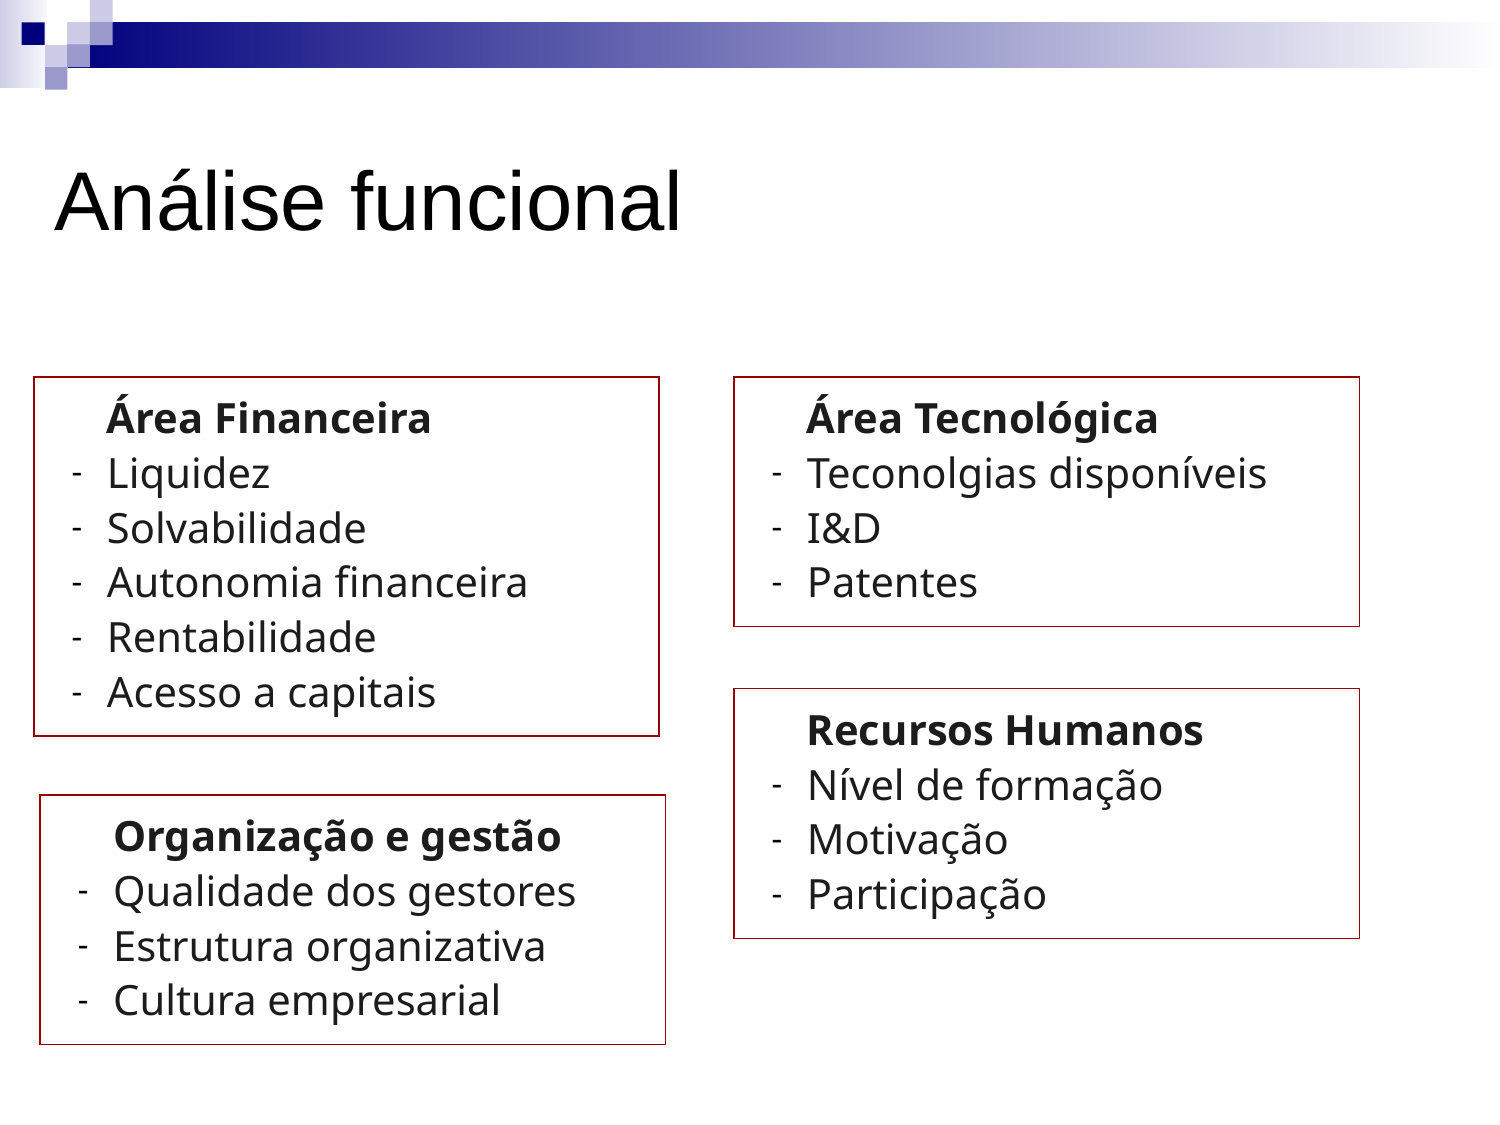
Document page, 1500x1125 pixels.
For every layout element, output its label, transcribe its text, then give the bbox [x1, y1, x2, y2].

text_box Organização e gestão Qualidade dos gestores Estrutura organizativa Cultura empresarial [40, 794, 666, 1045]
text_box Área Financeira Liquidez Solvabilidade Autonomia financeira Rentabilidade Acesso a capitais [33, 376, 660, 737]
text_box Recursos Humanos Nível de formação Motivação Participação [733, 688, 1360, 939]
text_box Área Tecnológica Teconolgias disponíveis I&D Patentes [733, 376, 1360, 627]
text_box Análise funcional [39, 148, 1306, 257]
